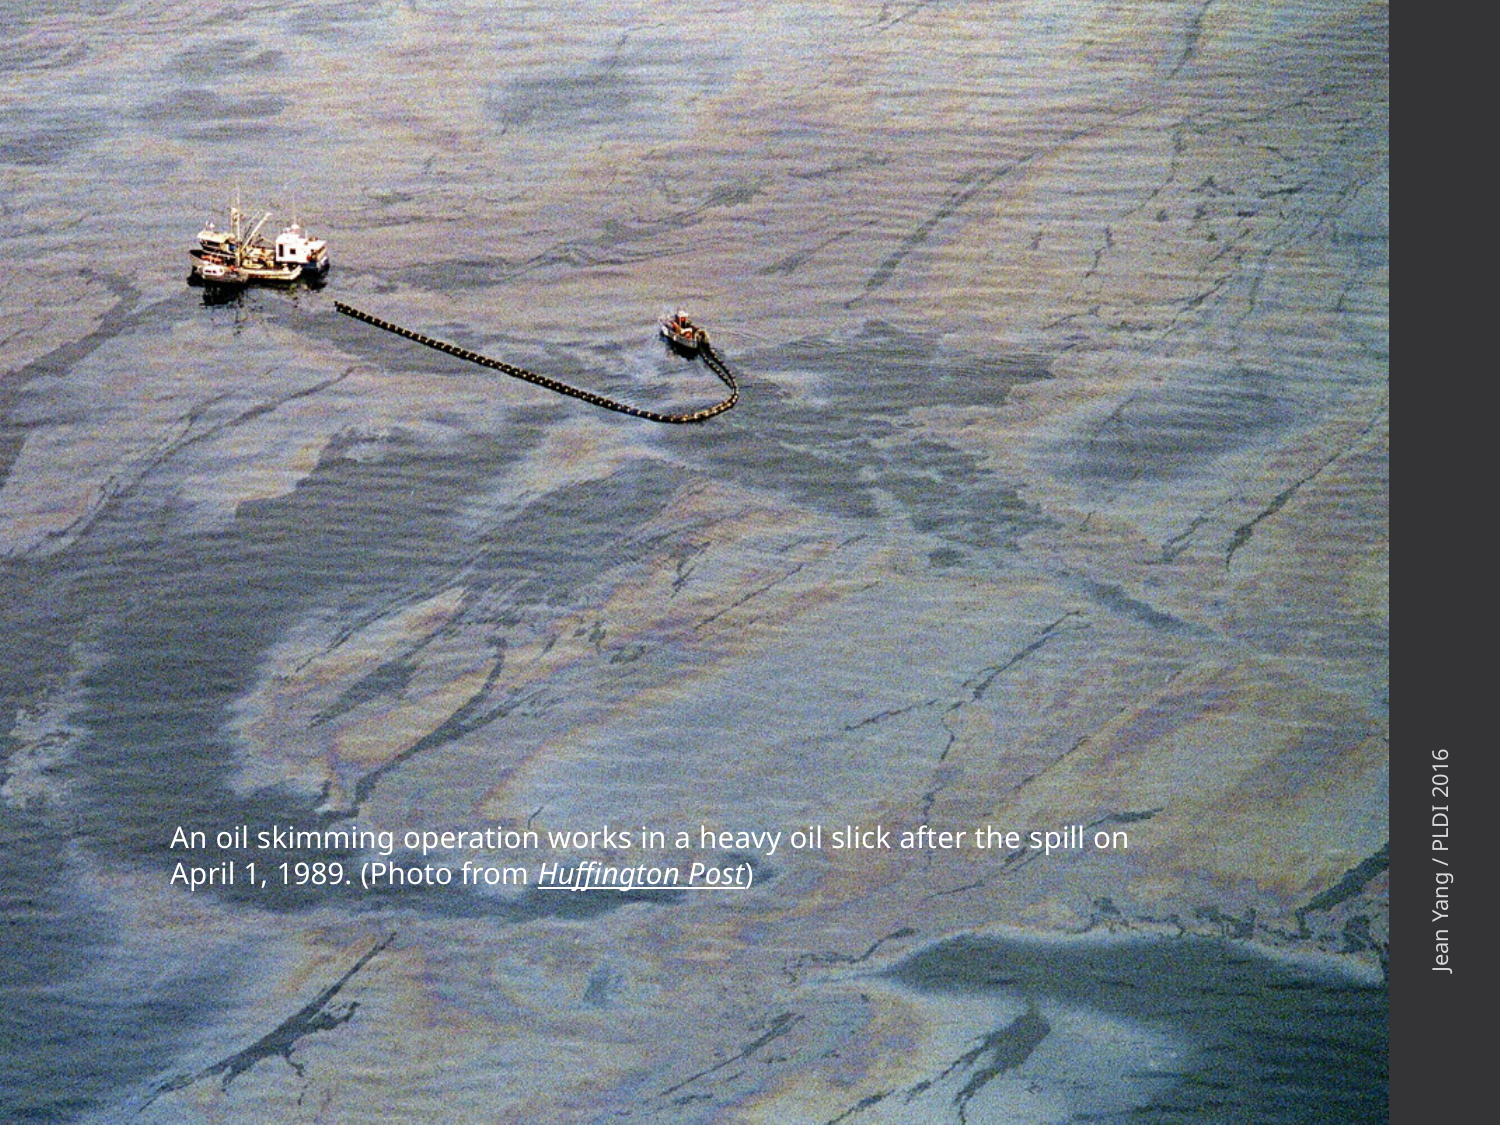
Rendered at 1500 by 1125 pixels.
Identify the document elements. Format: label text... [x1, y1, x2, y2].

footer Jean Yang / PLDI 2016 [1418, 400, 1464, 988]
picture [0, 0, 1389, 1125]
